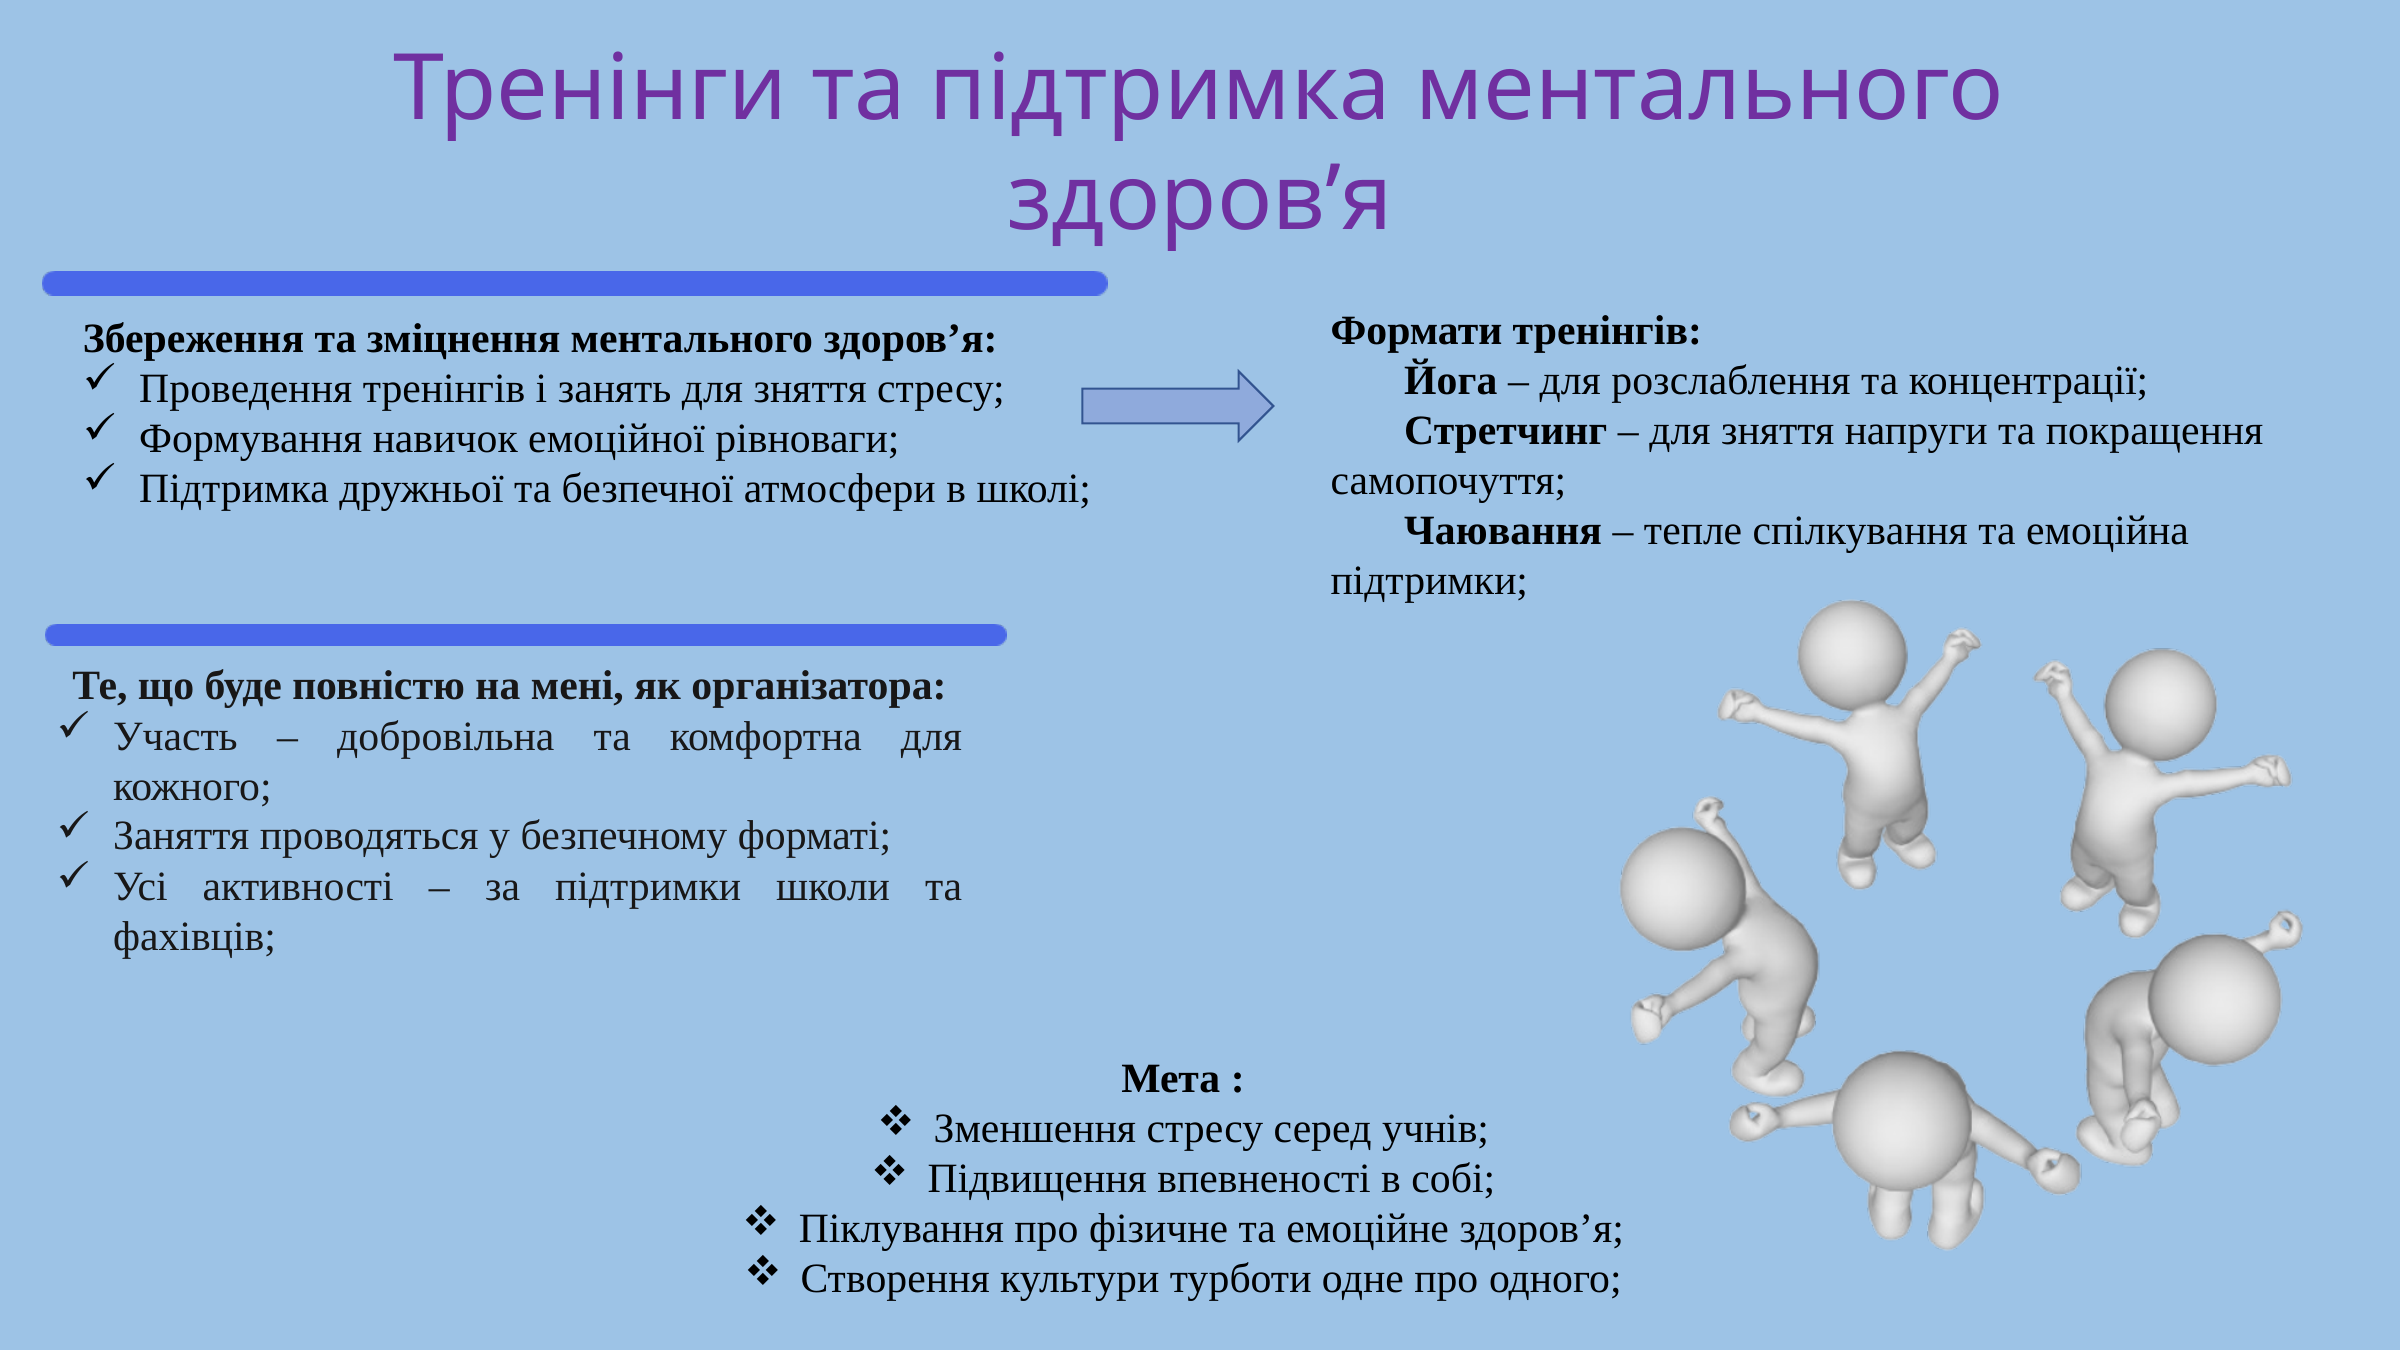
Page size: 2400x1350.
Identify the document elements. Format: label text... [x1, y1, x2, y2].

text_box Збереження та зміцнення ментального здоров’я: Проведення тренінгів і занять для зняття стресу; Формування навичок емоційної рівноваги; Підтримка дружньої та безпечної атмосфери в школі; [68, 303, 1138, 519]
text_box [1081, 368, 1275, 444]
picture [41, 271, 1108, 296]
picture [45, 624, 1007, 646]
text_box Формати тренінгів: Йога – для розслаблення та концентрації; Стретчинг – для зняття напруги та покращення самопочуття; Чаювання – тепле спілкування та емоційна підтримки; [1315, 295, 2385, 611]
picture [1597, 576, 2326, 1305]
text_box Мета : Зменшення стресу серед учнів; Підвищення впевненості в собі; Піклування про фізичне та емоційне здоров’я; Створення культури турботи одне про одного; [583, 1043, 1784, 1309]
text_box Тренінги та підтримка ментального здоров’я [272, 20, 2128, 256]
text_box Те, що буде повністю на мені, як організатора: Участь – добровільна та комфортна для кожного; Заняття проводяться у безпечному форматі; Усі активності – за підтримки школи та фахівців; [41, 650, 978, 966]
